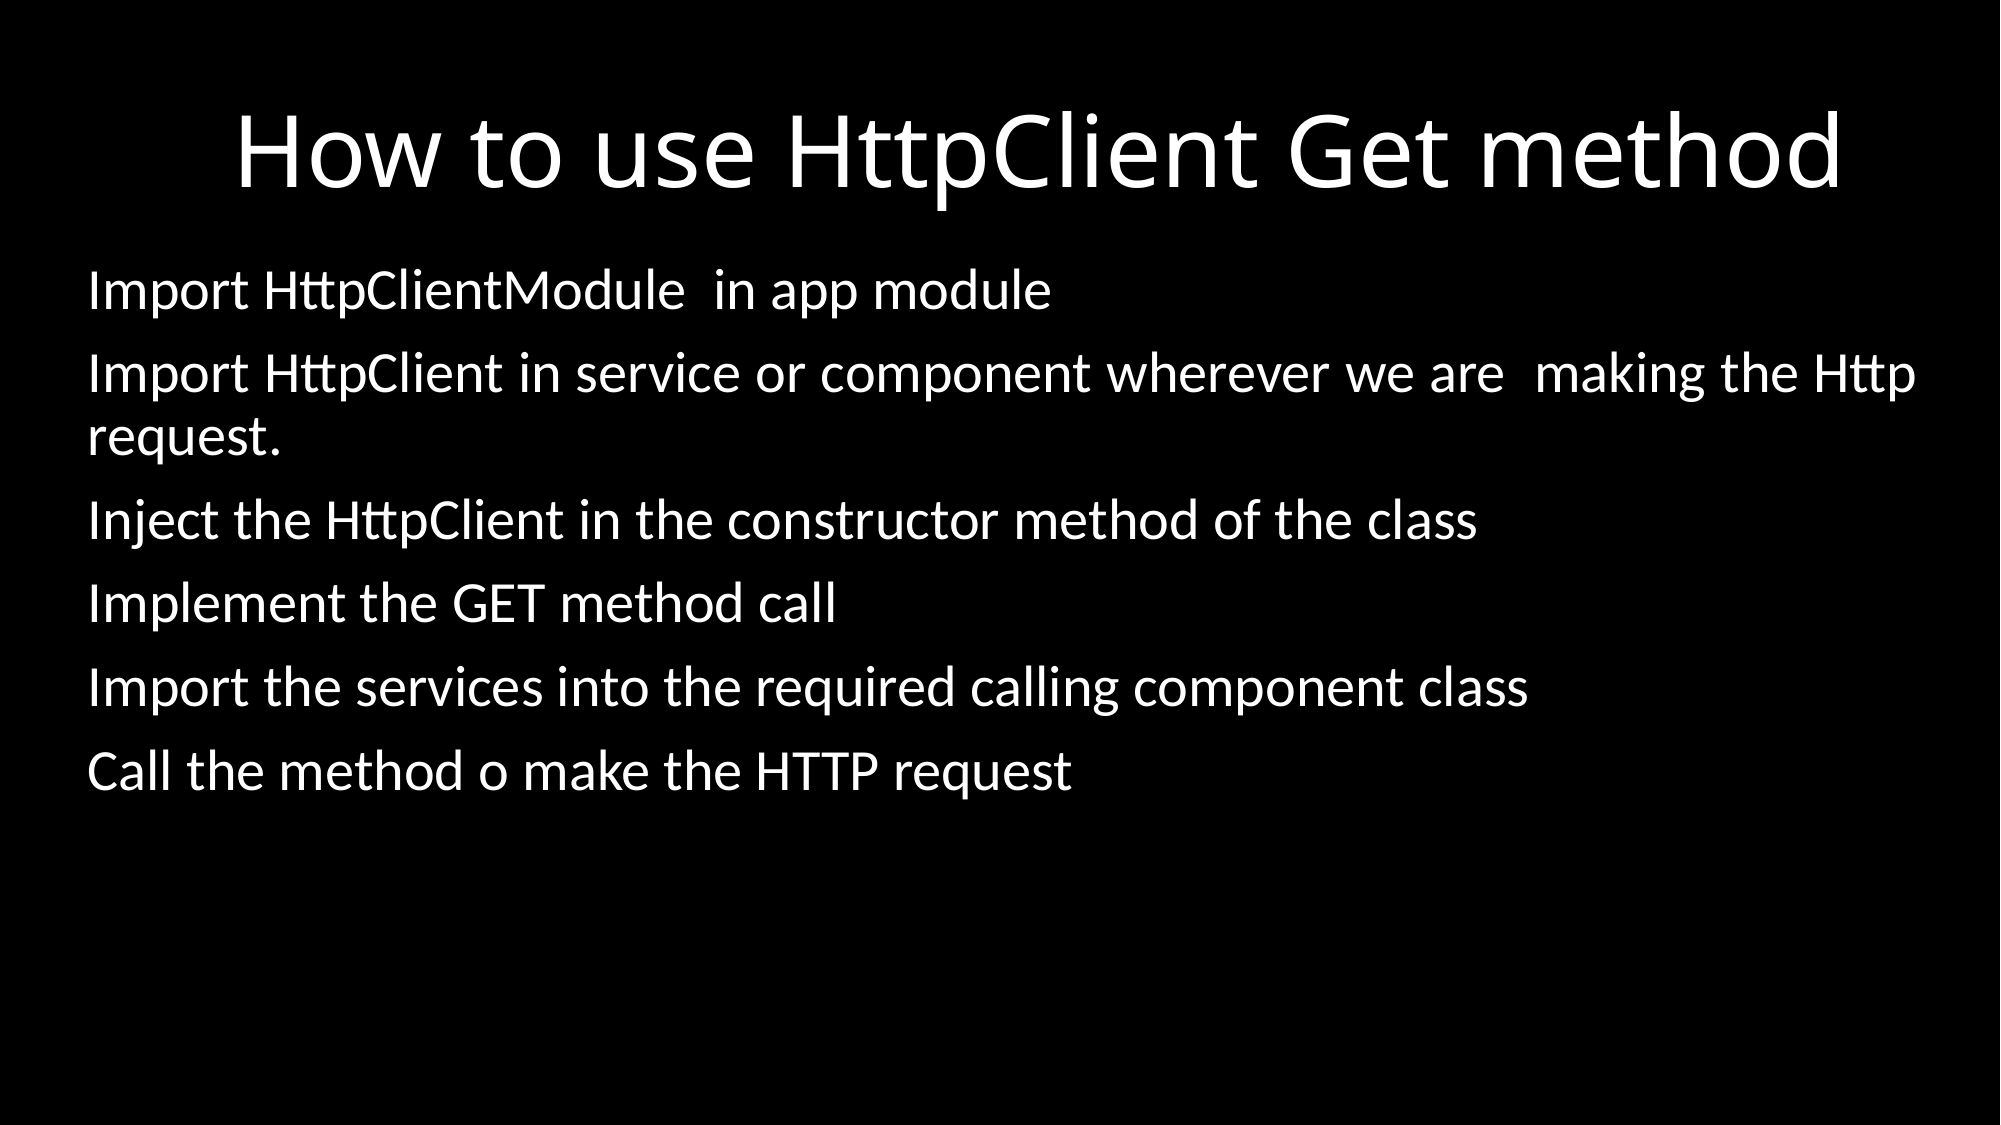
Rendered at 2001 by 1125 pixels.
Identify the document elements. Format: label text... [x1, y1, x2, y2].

title How to use HttpClient Get method [137, 59, 1863, 251]
list Import HttpClientModule in app module Import HttpClient in service or component wherever we are making the Http request. Inject the HttpClient in the constructor method of the class Implement the GET method call Import the services into the required calling component class Call the method o make the HTTP request [72, 251, 1934, 969]
